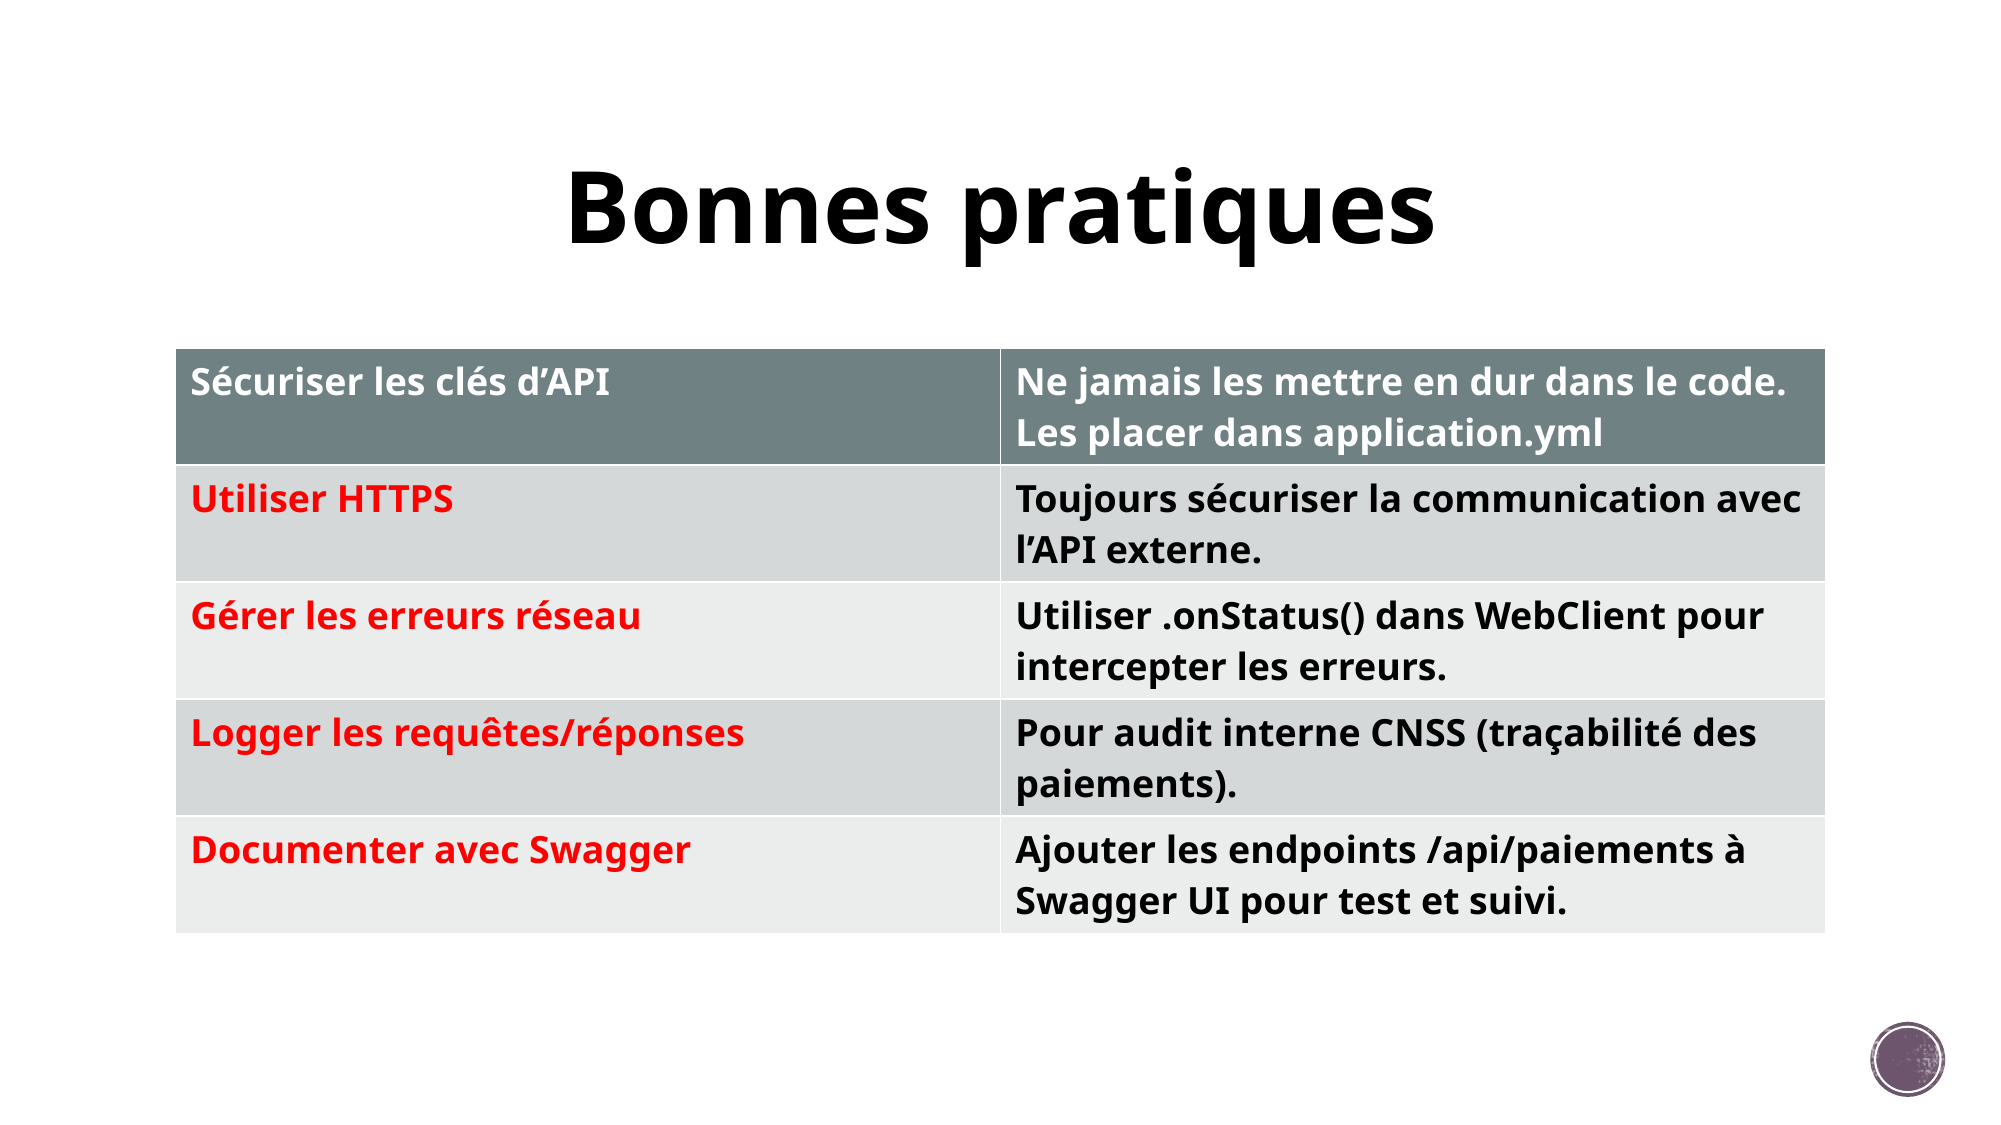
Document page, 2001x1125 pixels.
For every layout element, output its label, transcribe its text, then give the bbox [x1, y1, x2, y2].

table_header Sécuriser les clés d’API [176, 349, 1000, 464]
title Bonnes pratiques [175, 79, 1826, 344]
table_cell Toujours sécuriser la communication avec l’API externe. [1001, 466, 1825, 581]
table_cell Pour audit interne CNSS (traçabilité des paiements). [1001, 700, 1825, 815]
table_cell Utiliser HTTPS [176, 466, 1000, 581]
table_header Ne jamais les mettre en dur dans le code. Les placer dans application.yml [1001, 349, 1825, 464]
table_cell Ajouter les endpoints /api/paiements à Swagger UI pour test et suivi. [1001, 817, 1825, 933]
table_cell Gérer les erreurs réseau [176, 583, 1000, 698]
table_cell Utiliser .onStatus() dans WebClient pour intercepter les erreurs. [1001, 583, 1825, 698]
table_cell Logger les requêtes/réponses [176, 700, 1000, 815]
table_cell Documenter avec Swagger [176, 817, 1000, 933]
